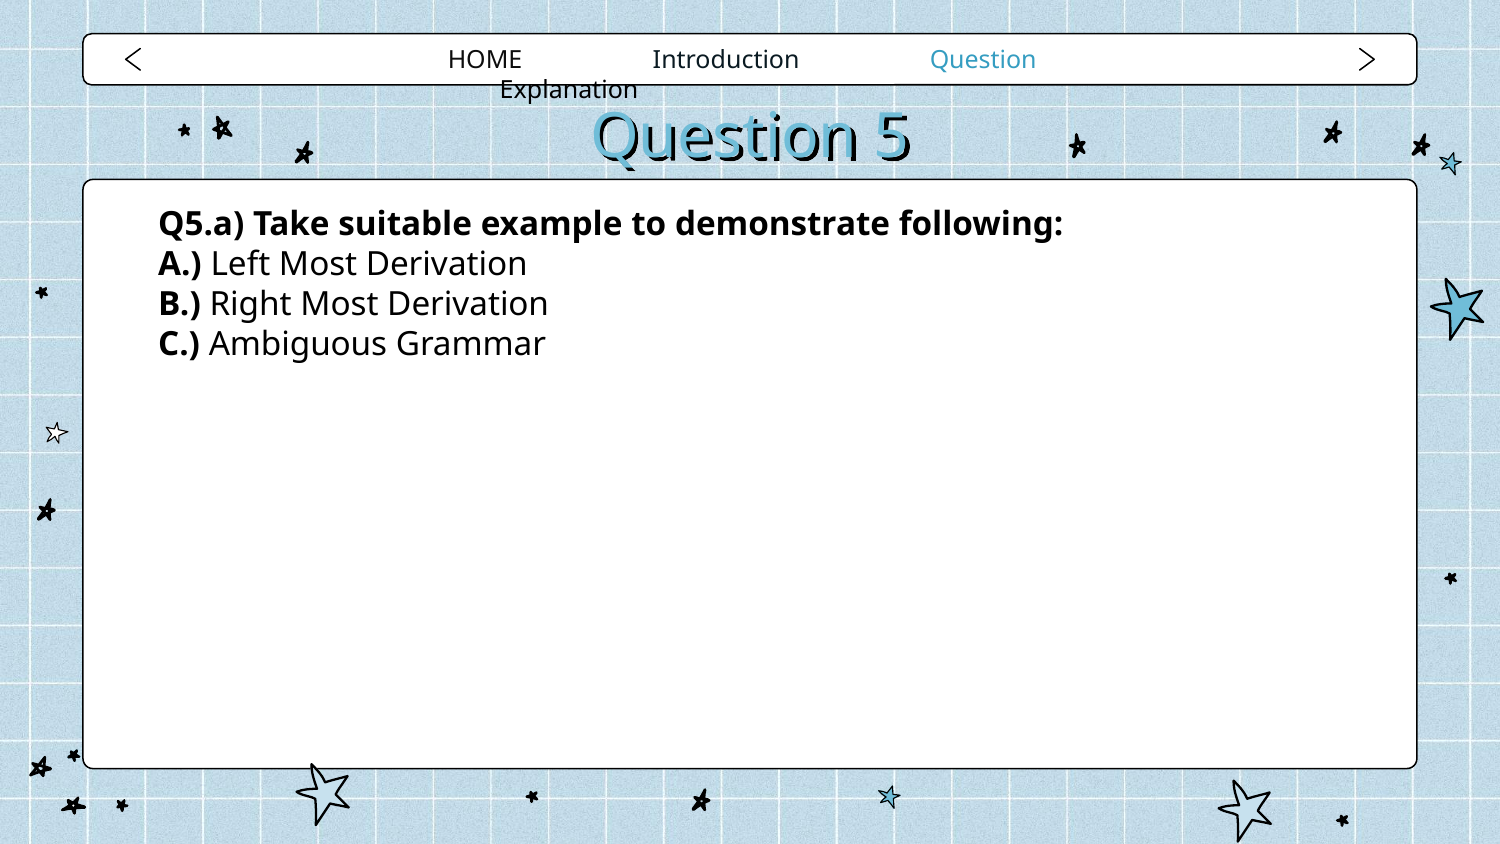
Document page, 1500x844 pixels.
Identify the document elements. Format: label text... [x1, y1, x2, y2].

text_box [1323, 120, 1343, 144]
text_box [1444, 572, 1458, 585]
text_box [82, 33, 1417, 85]
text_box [177, 115, 314, 164]
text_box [1439, 151, 1463, 176]
text_box [1411, 133, 1431, 157]
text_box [295, 762, 351, 827]
list Q5.a) Take suitable example to demonstrate following: A.) Left Most Derivation B.) Right Most Derivation C.) Ambiguous Grammar [118, 187, 1382, 759]
picture [0, 0, 1500, 844]
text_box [1429, 277, 1485, 342]
text_box [37, 498, 56, 521]
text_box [28, 748, 129, 815]
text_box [877, 785, 901, 810]
text_box [525, 790, 539, 804]
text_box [1217, 779, 1273, 843]
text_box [45, 421, 69, 445]
text_box [1068, 133, 1086, 159]
text_box [691, 788, 711, 812]
text_box [35, 286, 48, 299]
title Question 5 [118, 93, 1382, 172]
text_box [1335, 814, 1349, 827]
text_box HOME Introduction Question Explanation [433, 35, 1125, 111]
